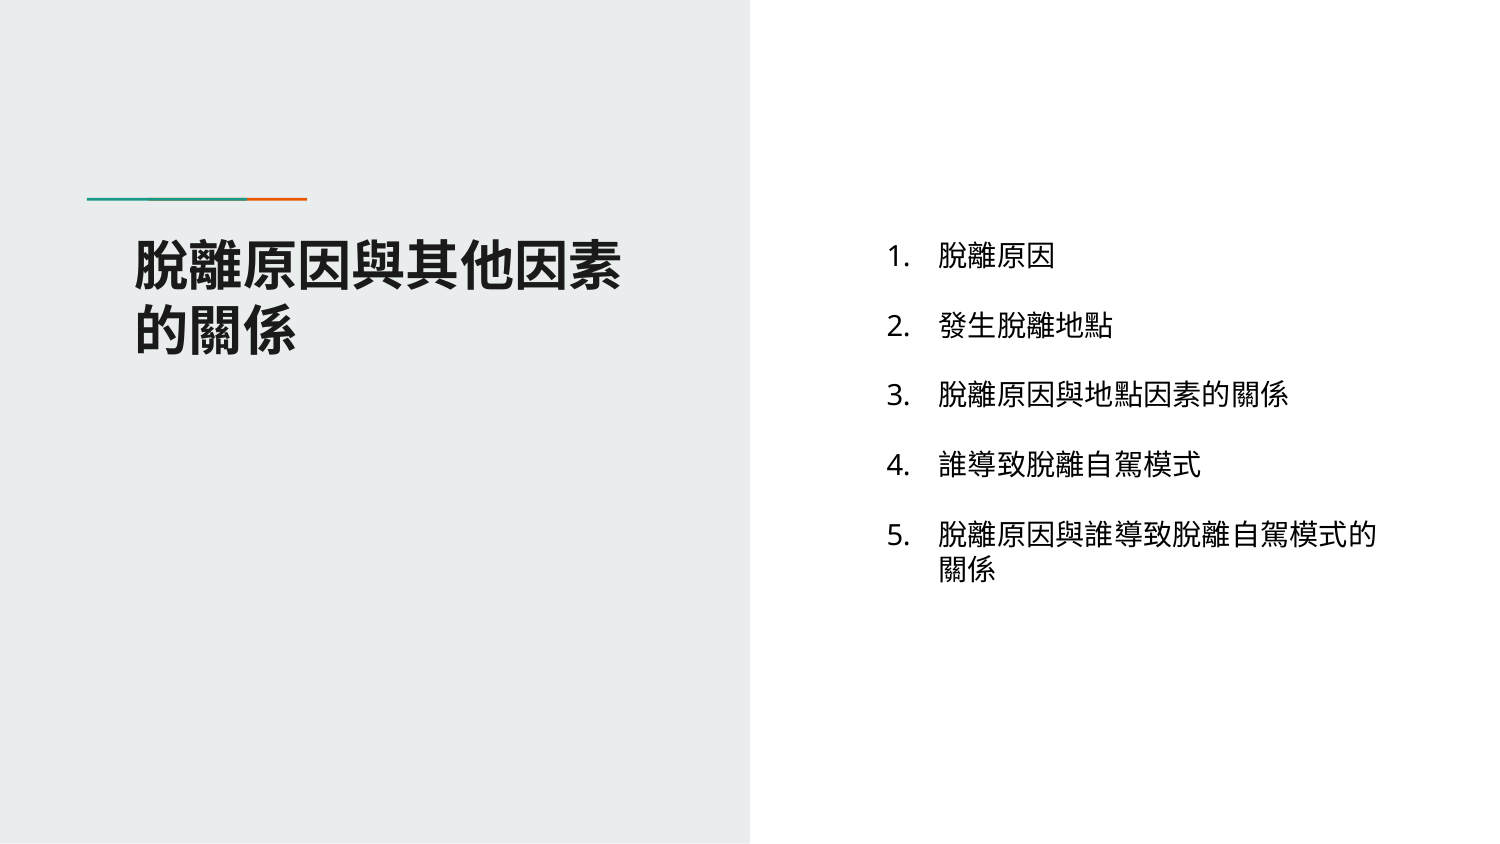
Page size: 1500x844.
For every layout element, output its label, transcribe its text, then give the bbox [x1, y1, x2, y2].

list 脫離原因 發生脫離地點 脫離原因與地點因素的關係 誰導致脫離自駕模式 脫離原因與誰導致脫離自駕模式的關係 [848, 221, 1403, 719]
title 脫離原因與其他因素的關係 [119, 216, 662, 494]
